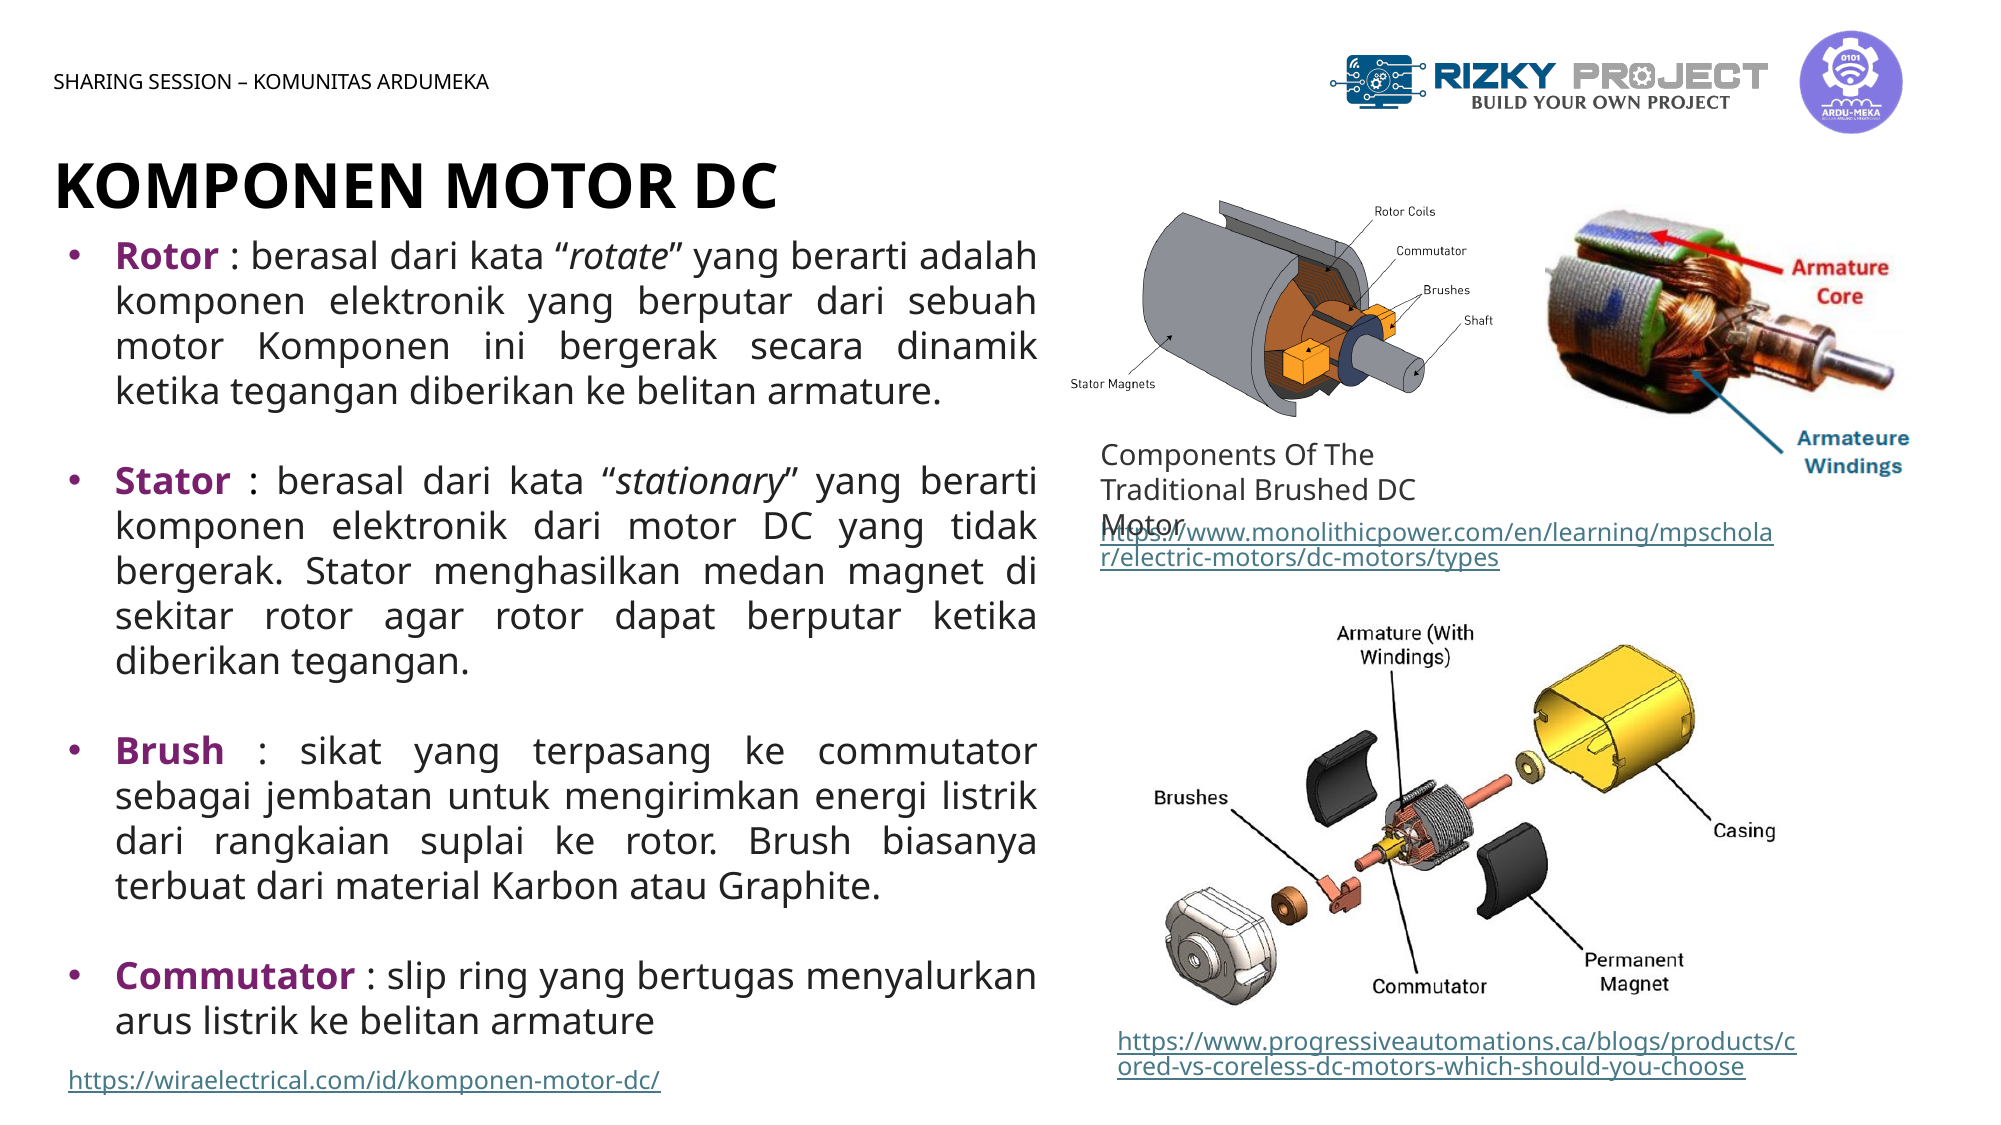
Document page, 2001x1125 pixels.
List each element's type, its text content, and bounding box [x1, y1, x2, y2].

text_box https://www.progressiveautomations.ca/blogs/products/cored-vs-coreless-dc-motors-which-should-you-choose [1102, 1018, 1812, 1068]
text_box Rotor : berasal dari kata “rotate” yang berarti adalah komponen elektronik yang berputar dari sebuah motor Komponen ini bergerak secara dinamik ketika tegangan diberikan ke belitan armature. Stator : berasal dari kata “stationary” yang berarti komponen elektronik dari motor DC yang tidak bergerak. Stator menghasilkan medan magnet di sekitar rotor agar rotor dapat berputar ketika diberikan tegangan. Brush : sikat yang terpasang ke commutator sebagai jembatan untuk mengirimkan energi listrik dari rangkaian suplai ke rotor. Brush biasanya terbuat dari material Karbon atau Graphite. Commutator : slip ring yang bertugas menyalurkan arus listrik ke belitan armature [53, 224, 1054, 1056]
text_box https://wiraelectrical.com/id/komponen-motor-dc/ [53, 1056, 1206, 1106]
text_box Components Of The Traditional Brushed DC Motor [1085, 439, 1479, 549]
picture [1031, 176, 1534, 439]
text_box https://www.monolithicpower.com/en/learning/mpscholar/electric-motors/dc-motors/types [1085, 509, 1796, 559]
picture [1102, 587, 1804, 1050]
picture [1330, 54, 1768, 109]
picture [1794, 25, 1908, 139]
text_box KOMPONEN MOTOR DC [53, 137, 1561, 221]
text_box SHARING SESSION – KOMUNITAS ARDUMEKA [53, 75, 494, 94]
picture [1545, 204, 1948, 495]
